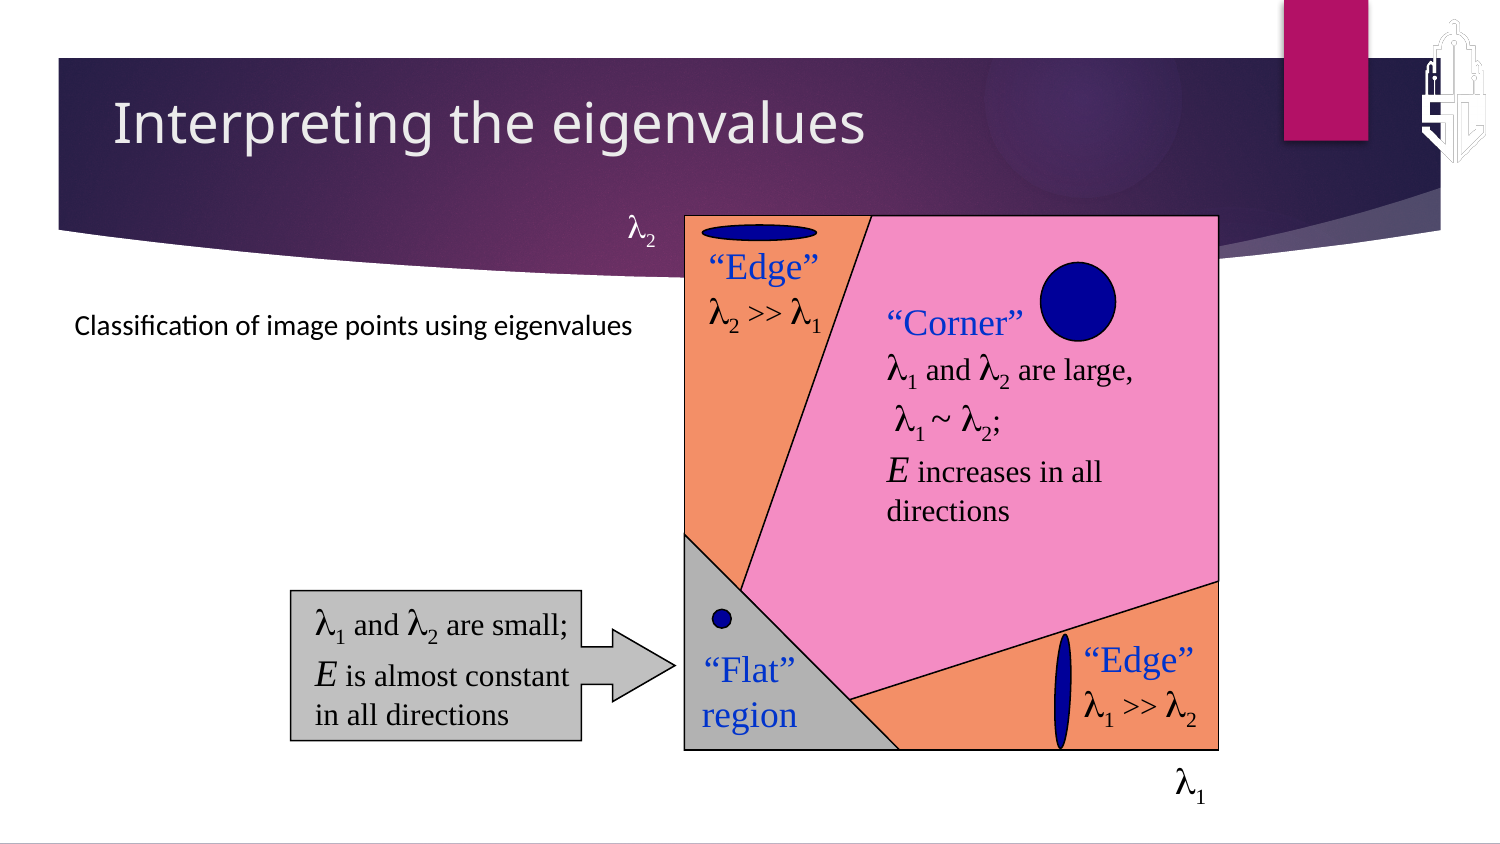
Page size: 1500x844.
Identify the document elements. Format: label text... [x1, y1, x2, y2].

text_box [1054, 634, 1071, 749]
text_box Classification of image points using eigenvalues [59, 298, 666, 349]
text_box “Edge” 1 >> 2 [1068, 628, 1229, 739]
text_box [684, 675, 900, 751]
text_box [712, 609, 732, 629]
text_box “Edge” 2 >> 1 [693, 234, 854, 346]
text_box [684, 259, 825, 589]
text_box [684, 534, 787, 637]
text_box [851, 630, 1219, 750]
text_box 2 [554, 198, 730, 259]
text_box [1040, 262, 1116, 341]
text_box [1076, 582, 1219, 628]
text_box 1 [1143, 749, 1238, 816]
picture [1422, 19, 1486, 163]
text_box [290, 590, 582, 741]
text_box [730, 225, 817, 241]
text_box “Flat” region [674, 637, 825, 743]
title Interpreting the eigenvalues [98, 77, 1177, 164]
text_box [740, 215, 1219, 700]
text_box “Corner” 1 and 2 are large, 1 ~ 2; E increases in all directions [871, 290, 1200, 535]
text_box [730, 215, 871, 263]
text_box [591, 629, 674, 702]
text_box 1 and 2 are small; E is almost constant in all directions [300, 590, 591, 739]
